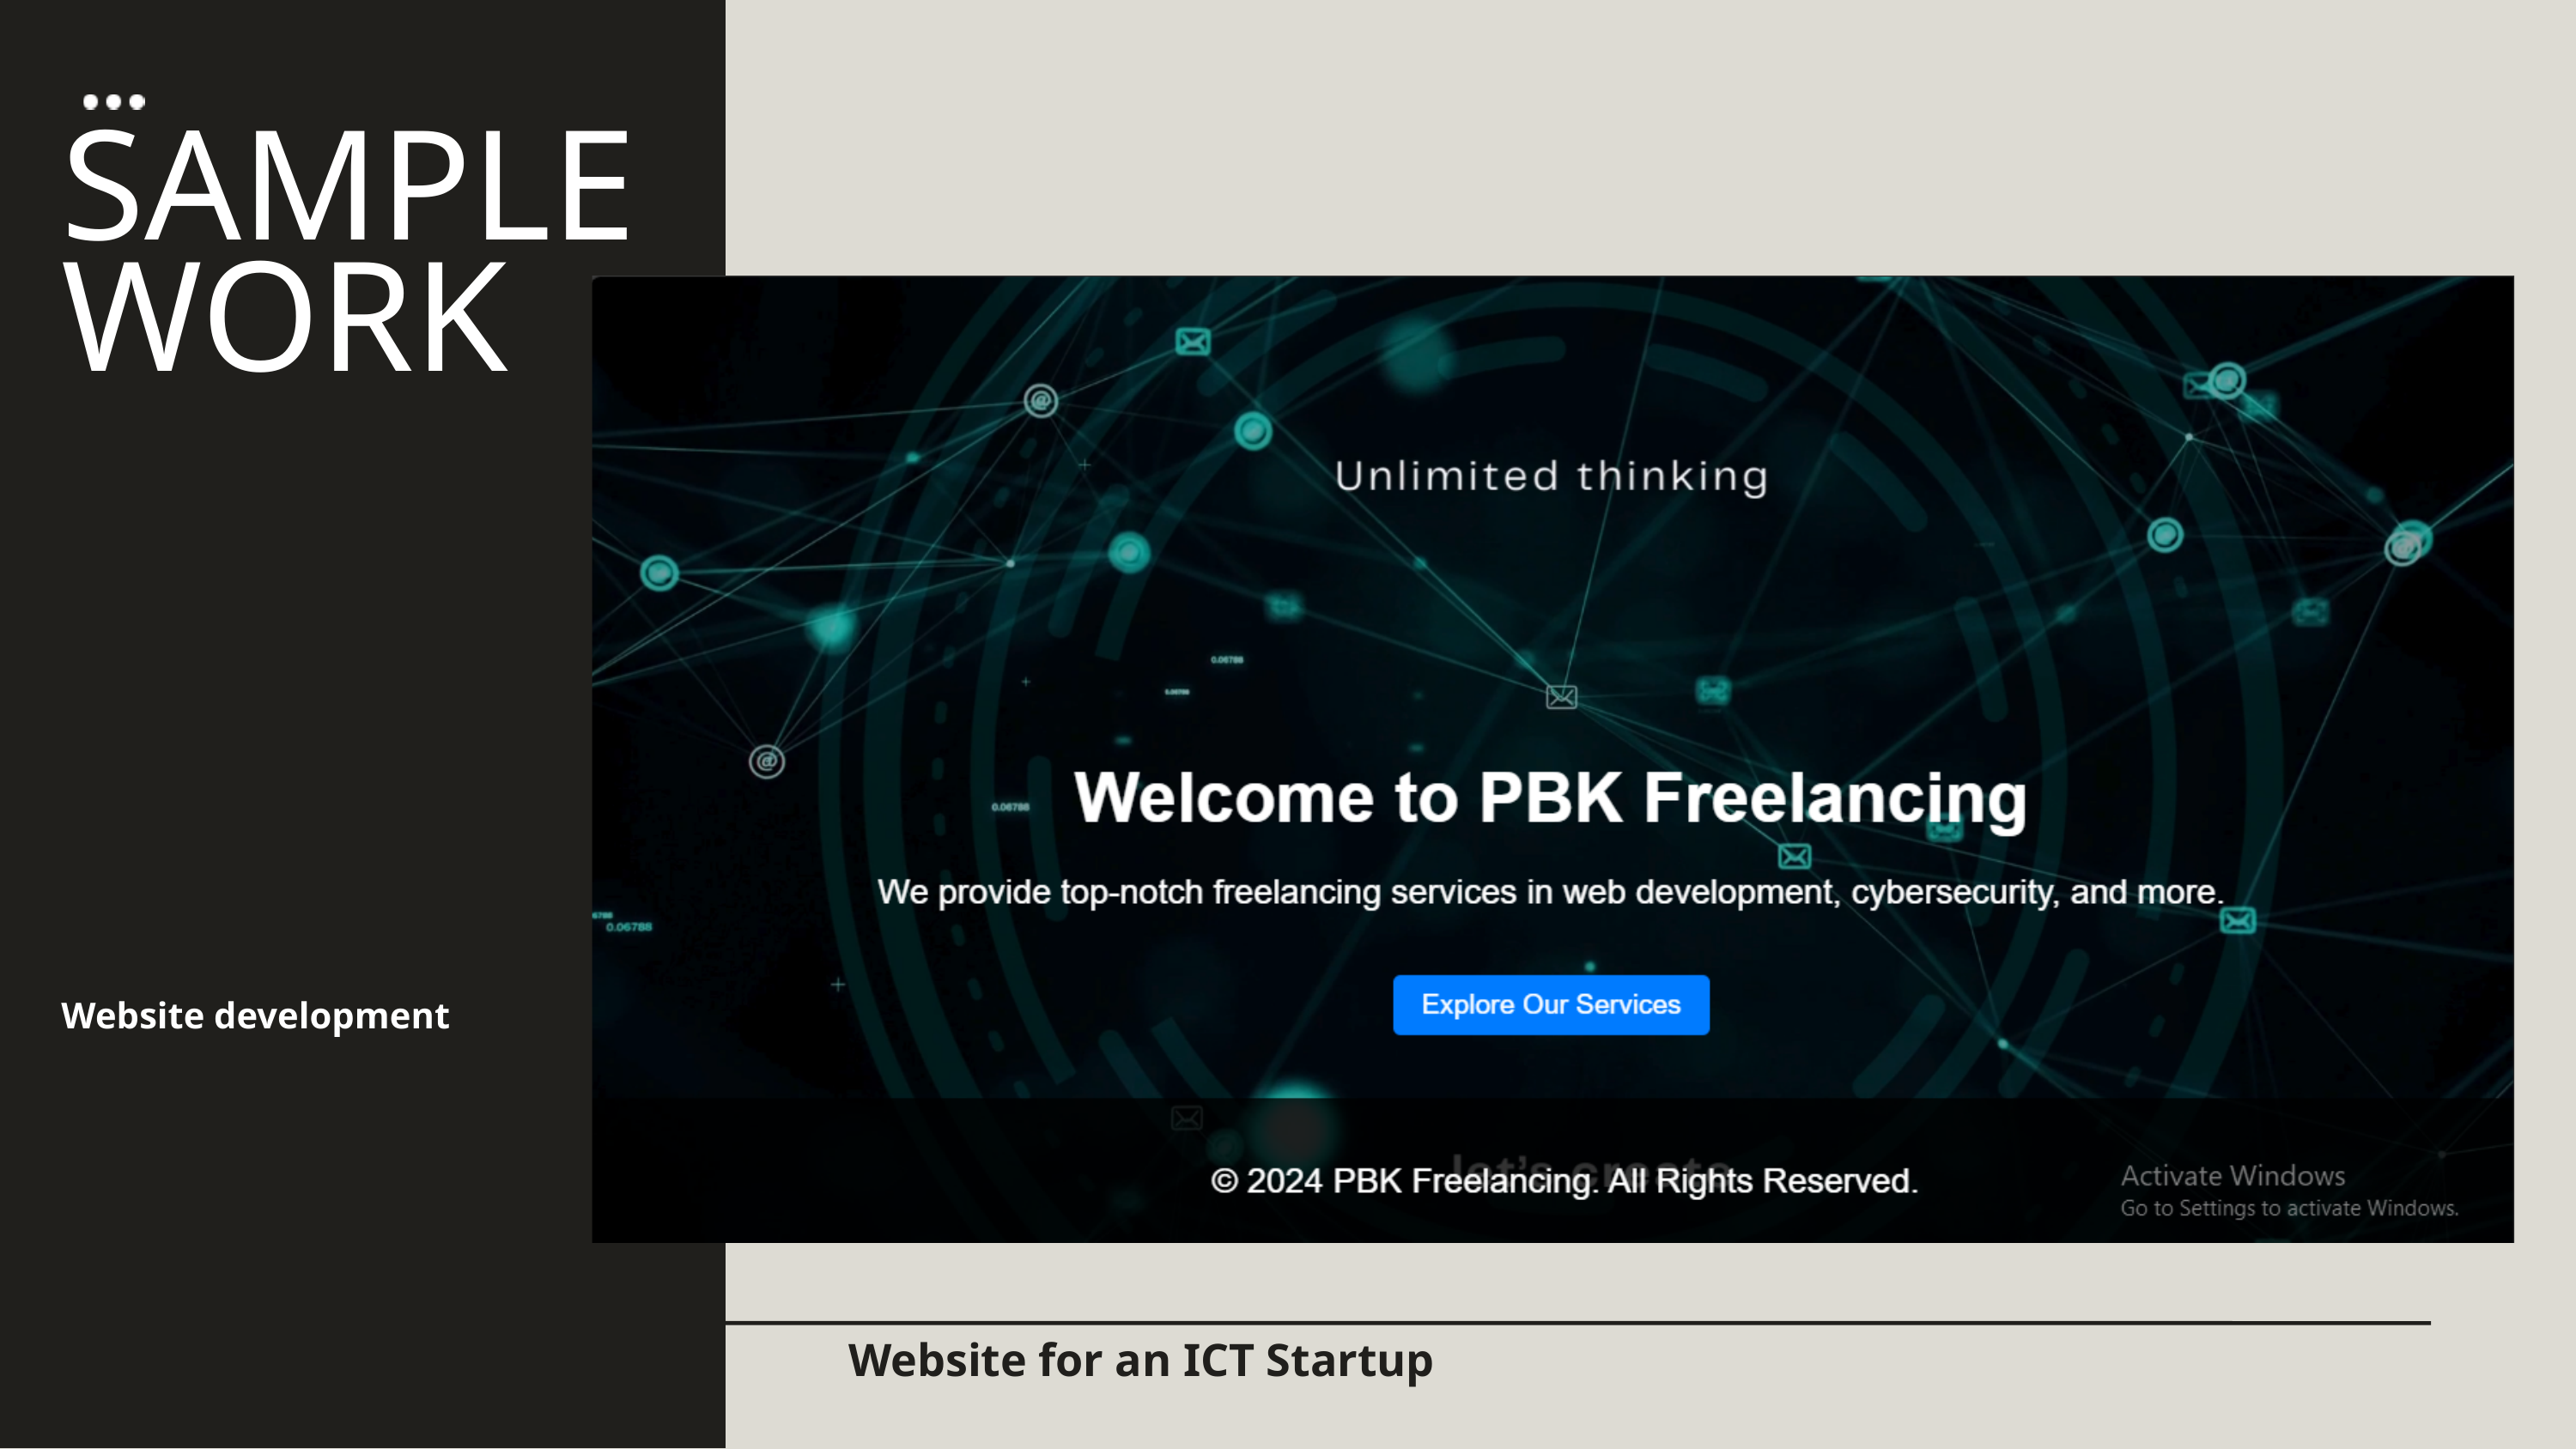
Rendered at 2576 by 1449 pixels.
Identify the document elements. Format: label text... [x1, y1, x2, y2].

text_box Website for an ICT Startup [848, 1346, 1512, 1385]
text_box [0, 0, 726, 1449]
text_box [729, 276, 2515, 1243]
